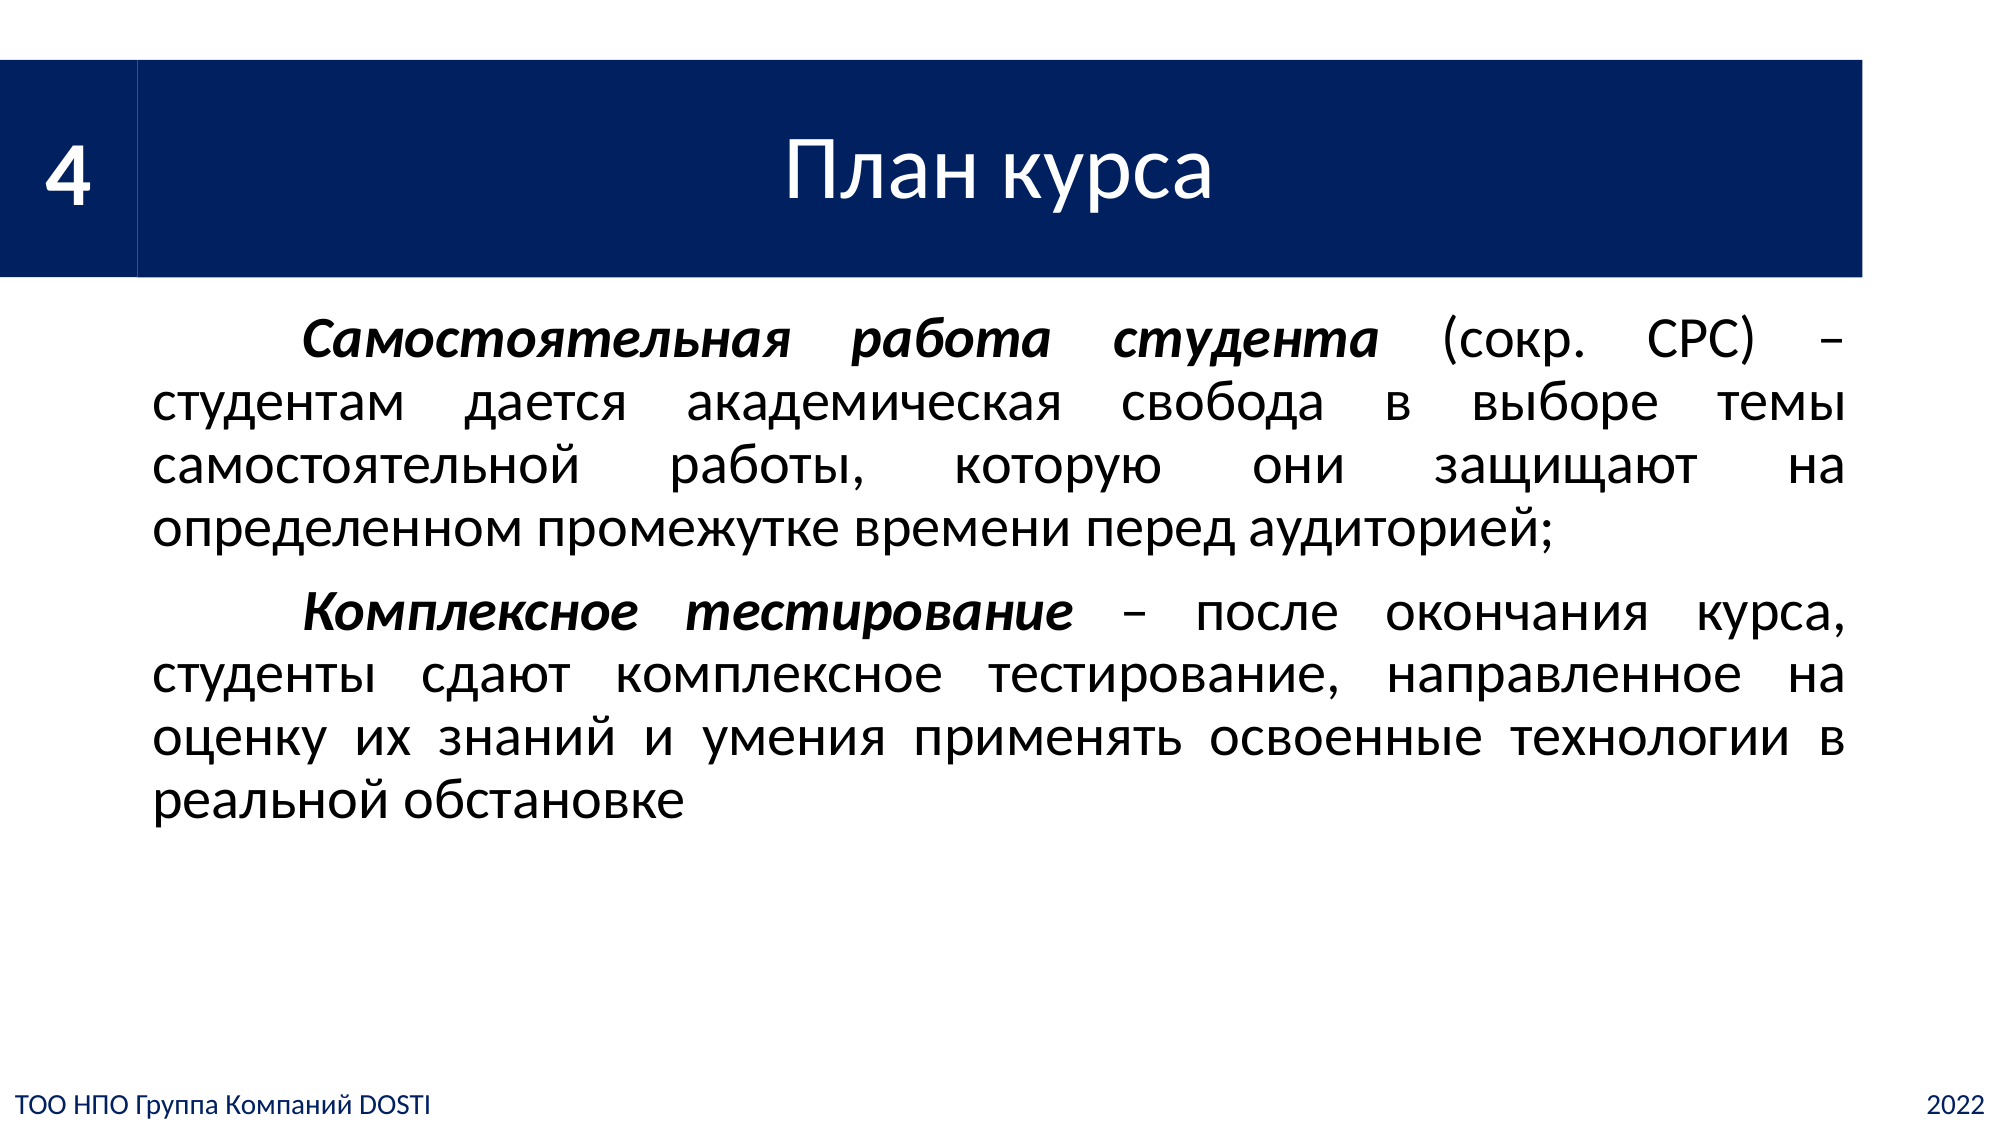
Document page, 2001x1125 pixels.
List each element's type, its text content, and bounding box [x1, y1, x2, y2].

text_box ТОО НПО Группа Компаний DOSTI [0, 1080, 1408, 1125]
list Самостоятельная работа студента (сокр. СРС) – студентам дается академическая свобода в выборе темы самостоятельной работы, которую они защищают на определенном промежутке времени перед аудиторией; Комплексное тестирование – после окончания курса, студенты сдают комплексное тестирование, направленное на оценку их знаний и умения применять освоенные технологии в реальной обстановке [137, 299, 1863, 1014]
title План курса [138, 59, 1863, 278]
text_box 2022 [1408, 1080, 2000, 1125]
text_box 4 [0, 59, 138, 278]
